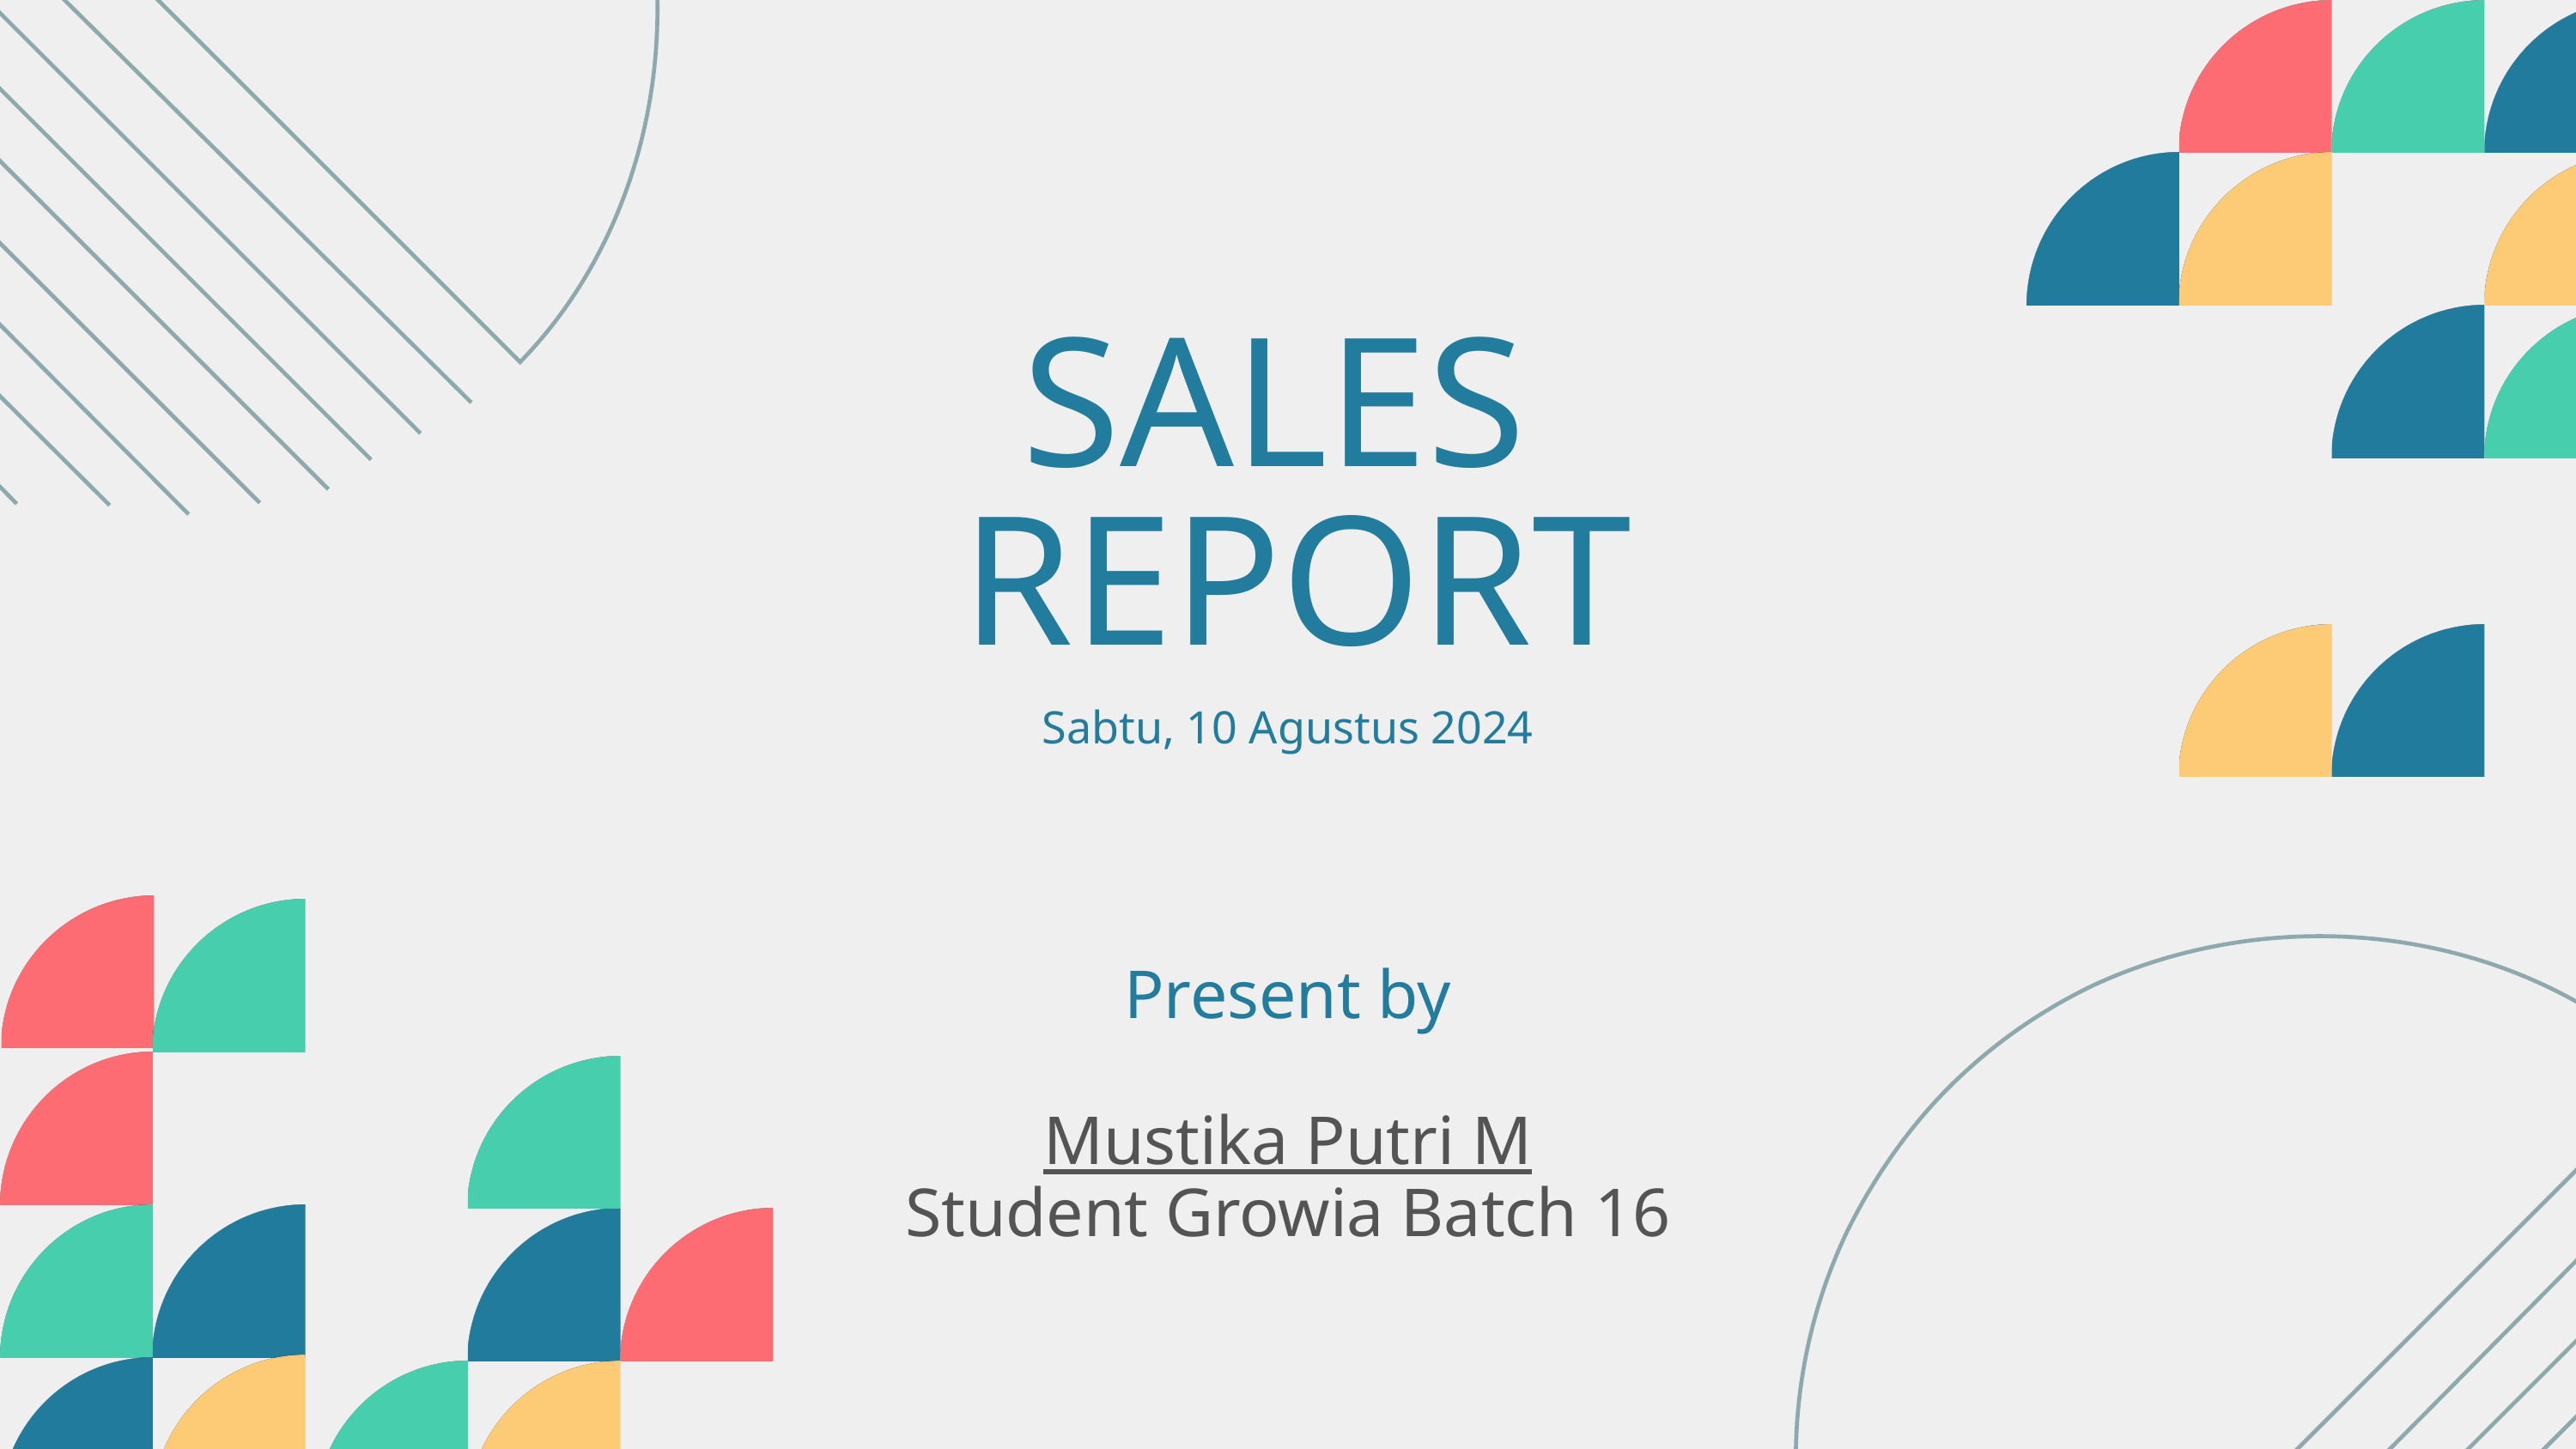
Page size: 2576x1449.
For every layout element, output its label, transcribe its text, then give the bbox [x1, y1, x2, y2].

text_box [315, 1361, 467, 1449]
text_box [2331, 0, 2484, 153]
text_box [152, 899, 306, 1052]
text_box [467, 1361, 621, 1449]
text_box [152, 1204, 306, 1355]
text_box [2331, 624, 2485, 778]
text_box [467, 1209, 620, 1361]
text_box [2178, 0, 2331, 152]
text_box Present by Mustika Putri M Student Growia Batch 16 [781, 958, 1795, 1251]
text_box Sabtu, 10 Agustus 2024 [781, 703, 1795, 753]
text_box [467, 1056, 621, 1209]
text_box [152, 1355, 306, 1449]
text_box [0, 0, 851, 67]
text_box [2484, 0, 2576, 152]
text_box [2026, 152, 2178, 306]
text_box SALES REPORT [477, 323, 2071, 682]
text_box [2178, 624, 2331, 778]
text_box [2178, 152, 2332, 306]
text_box [2484, 305, 2576, 458]
text_box [2484, 152, 2576, 305]
text_box [0, 1357, 153, 1449]
text_box [1, 895, 155, 1048]
text_box [620, 1208, 774, 1361]
text_box [0, 1204, 152, 1357]
text_box [0, 1052, 153, 1204]
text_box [1603, 1014, 2576, 1449]
text_box [2331, 305, 2484, 458]
